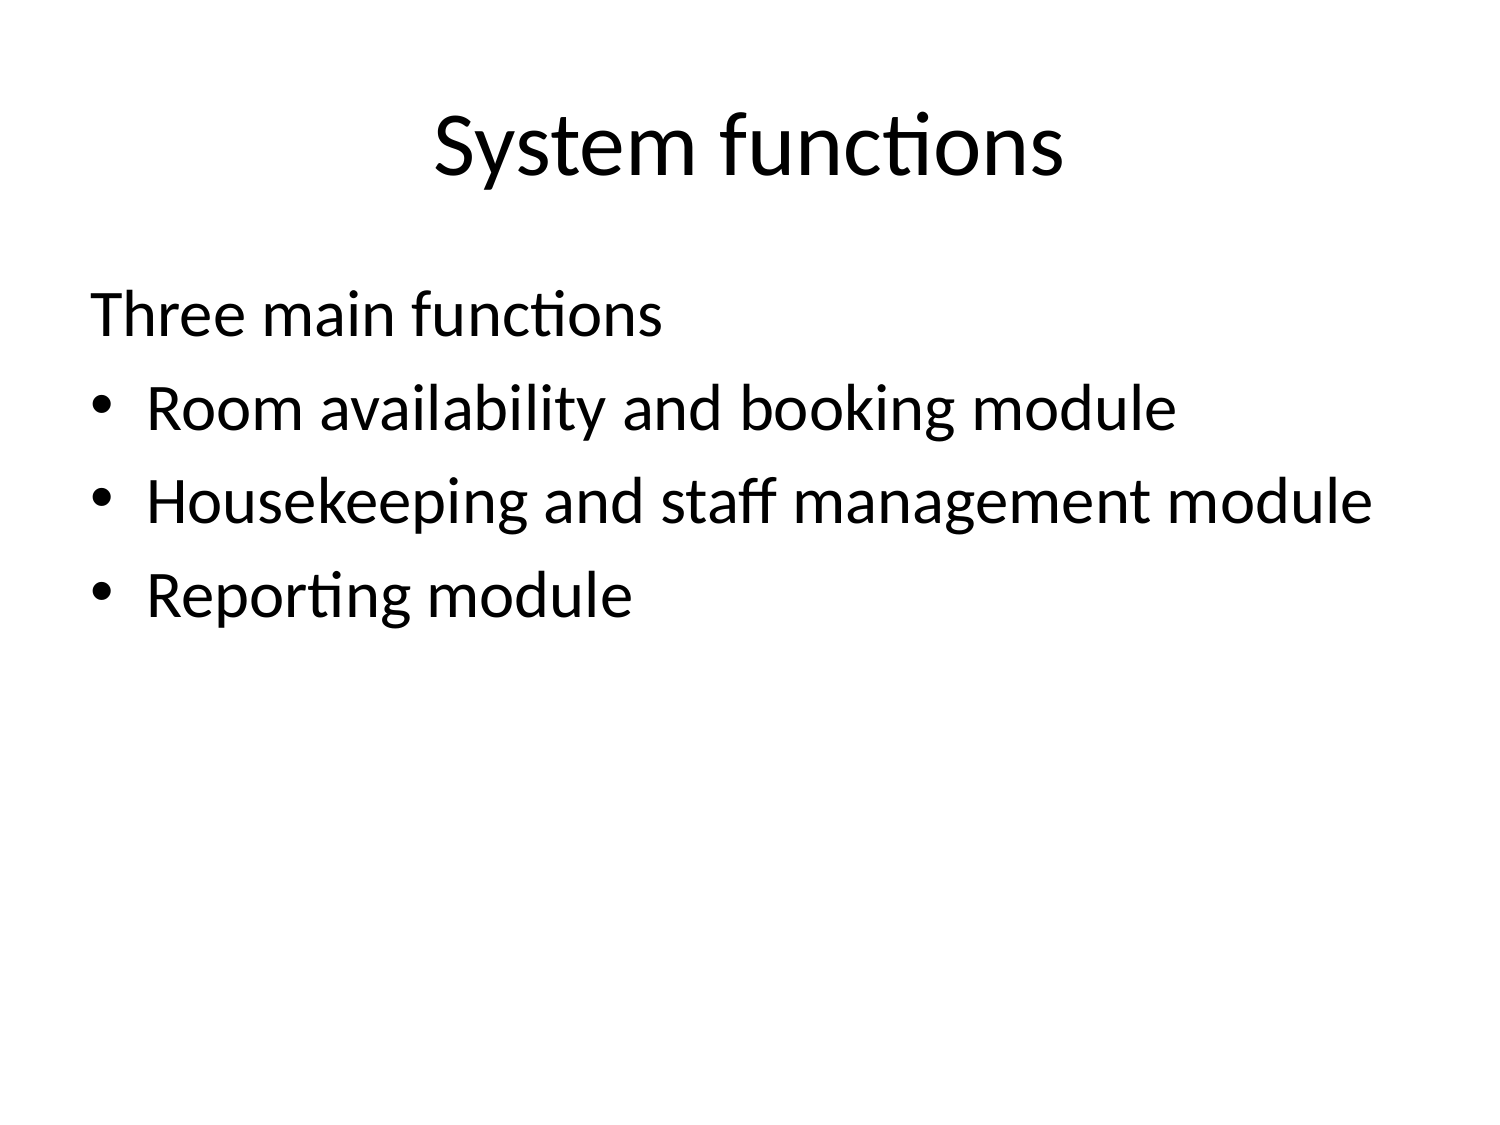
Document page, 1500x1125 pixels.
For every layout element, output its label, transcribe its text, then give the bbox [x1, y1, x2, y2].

list Three main functions Room availability and booking module Housekeeping and staff management module Reporting module [75, 262, 1425, 1005]
title System functions [75, 45, 1425, 233]
